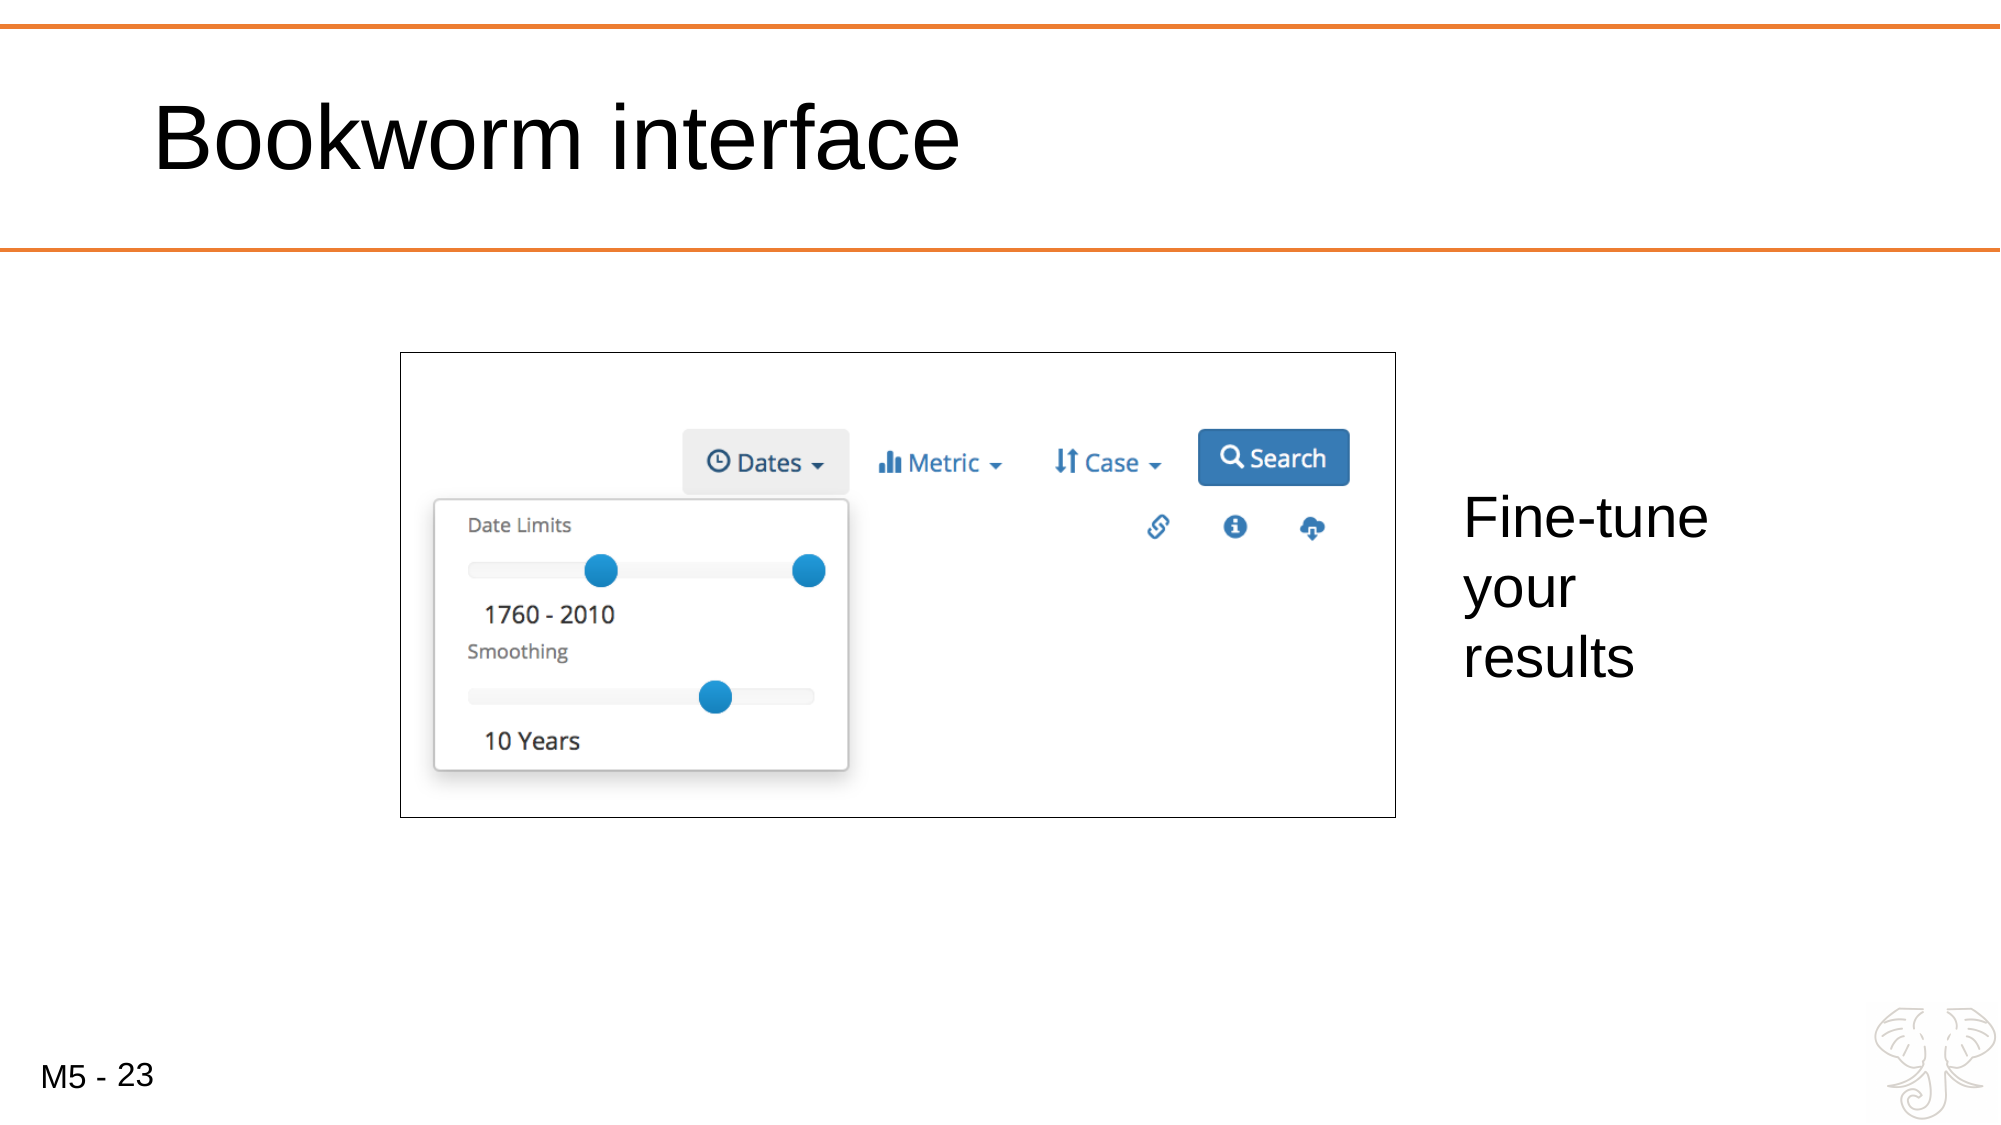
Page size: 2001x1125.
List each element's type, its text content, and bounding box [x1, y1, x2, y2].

title Bookworm interface [137, 30, 1863, 249]
picture [400, 352, 1396, 818]
text_box Fine-tune your results [1448, 471, 1772, 697]
slide_number 23 [101, 1043, 552, 1103]
picture [1866, 1002, 1998, 1123]
